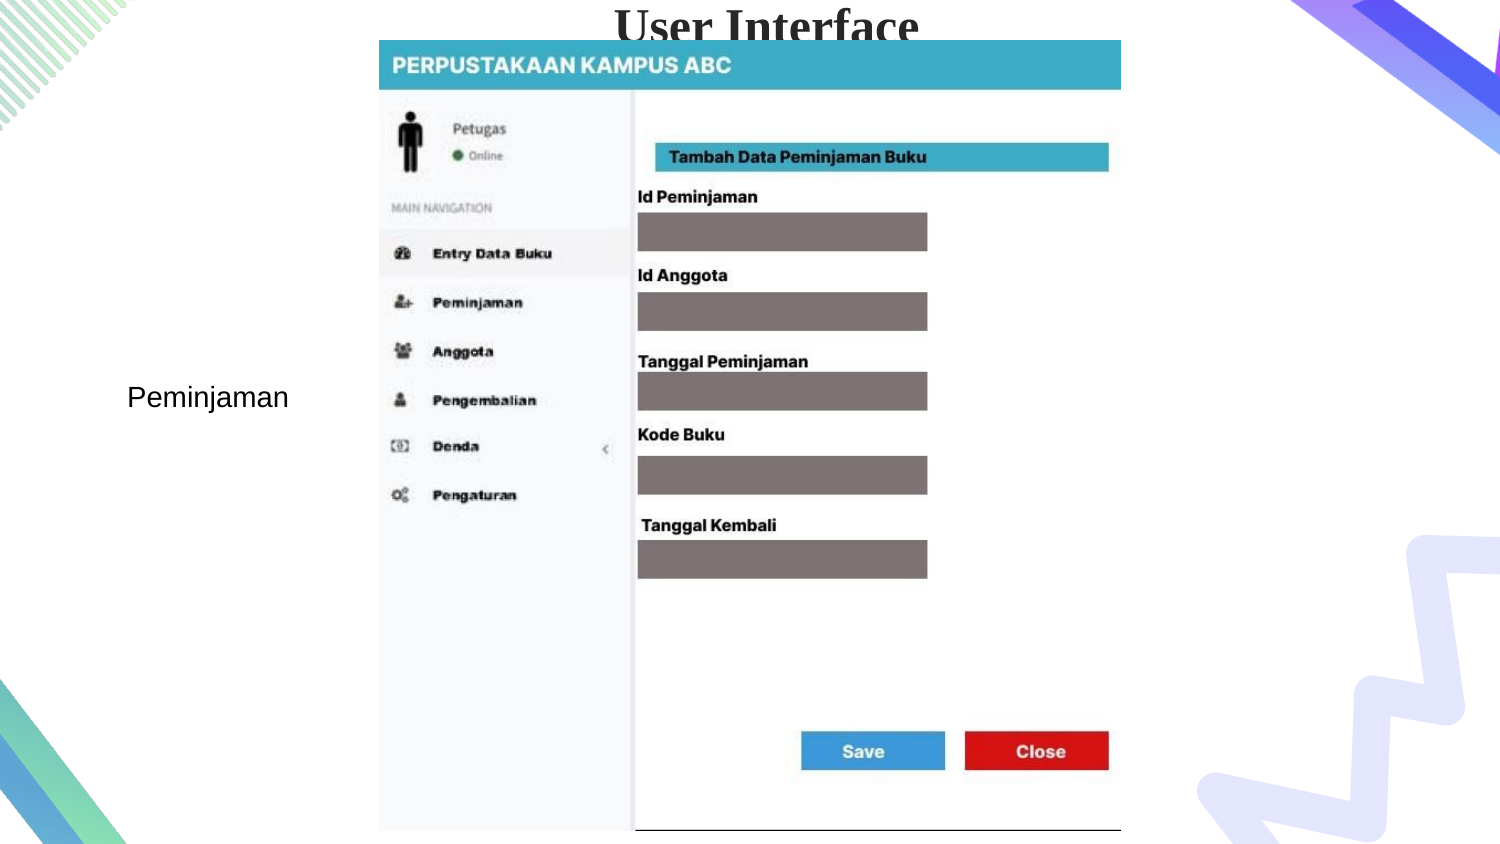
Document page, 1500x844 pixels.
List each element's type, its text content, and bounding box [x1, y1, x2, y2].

title User Interface [598, 0, 1102, 38]
text_box Peminjaman [112, 371, 324, 422]
picture [379, 40, 1121, 831]
picture [0, 675, 255, 844]
picture [1291, 0, 1500, 164]
